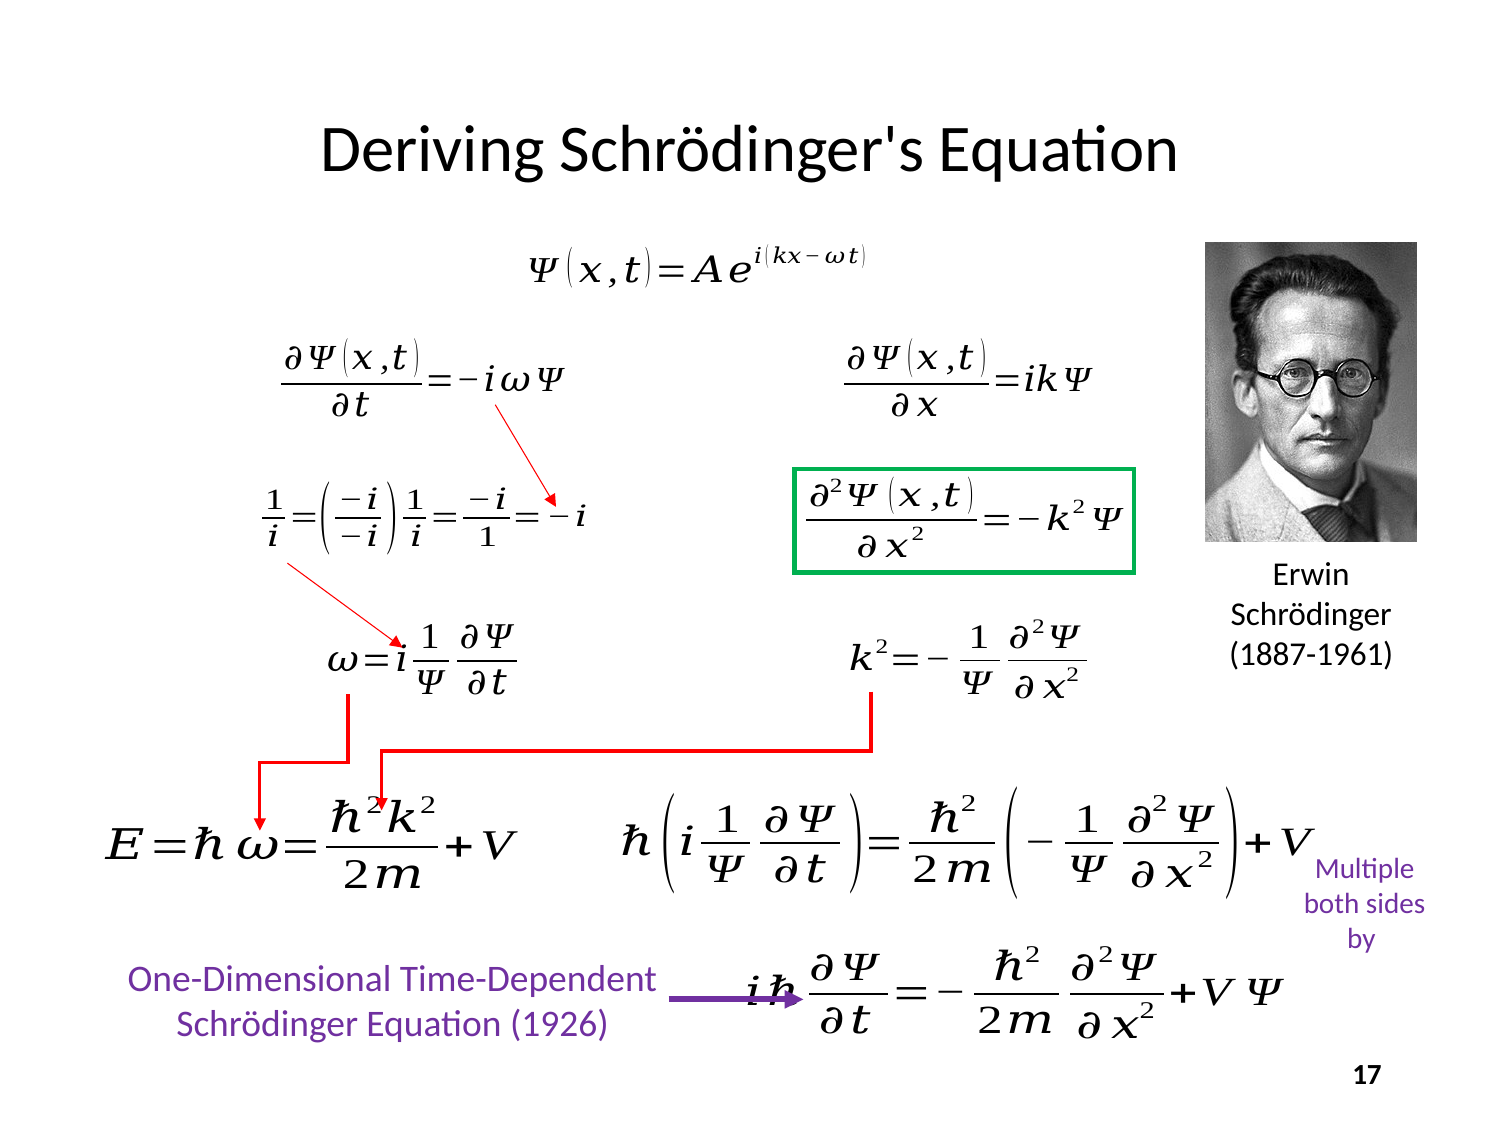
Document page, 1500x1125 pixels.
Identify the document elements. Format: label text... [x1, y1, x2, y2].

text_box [235, 718, 373, 807]
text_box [566, 506, 686, 996]
text_box [849, 641, 893, 693]
slide_number 17 [1059, 1042, 1397, 1103]
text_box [1196, 242, 1426, 682]
text_box [326, 648, 370, 695]
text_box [495, 404, 556, 507]
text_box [287, 563, 403, 648]
text_box [360, 809, 404, 861]
text_box [793, 468, 1135, 574]
text_box [238, 830, 282, 881]
text_box One-Dimensional Time-Dependent Schrödinger Equation (1926) [92, 946, 694, 1052]
title Deriving Schrödinger's Equation [103, 59, 1397, 241]
